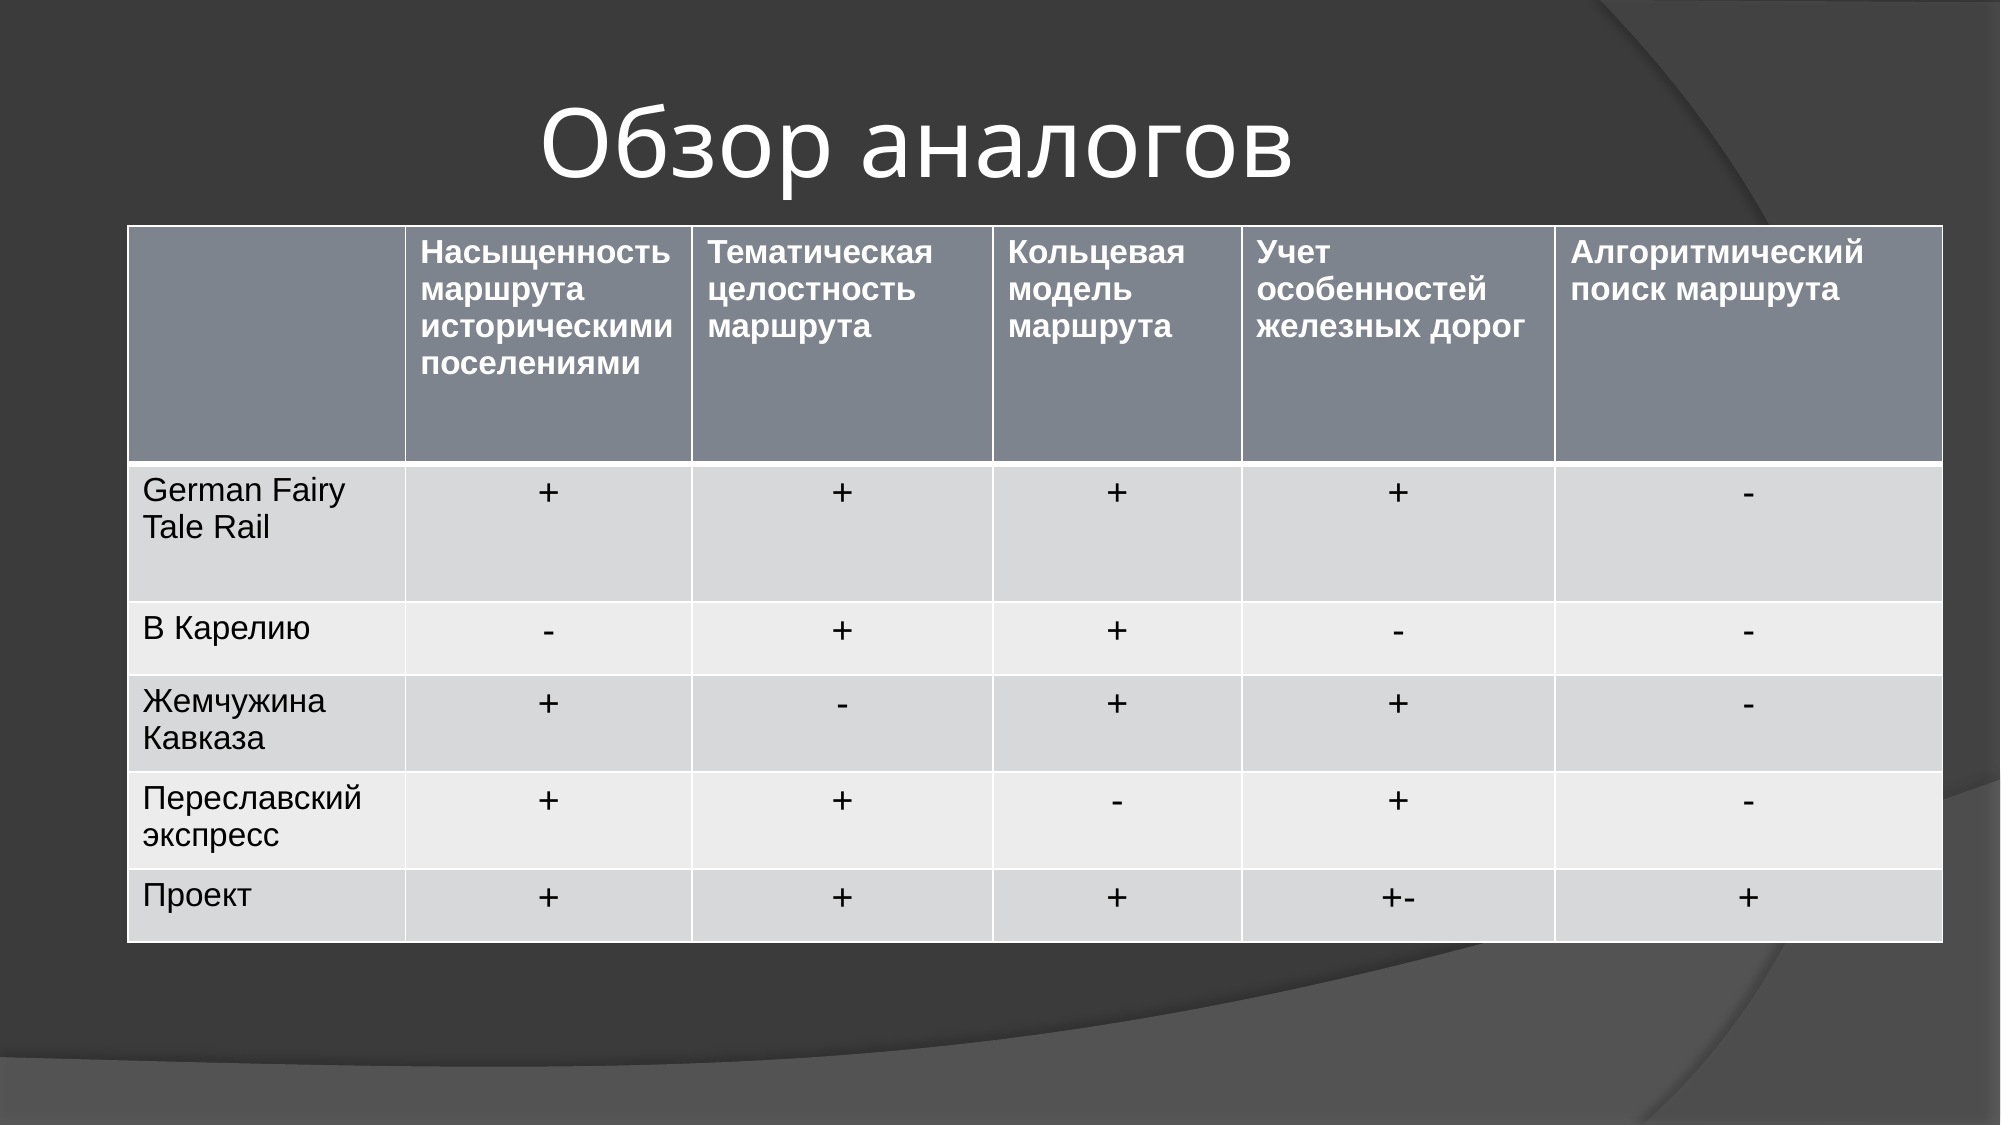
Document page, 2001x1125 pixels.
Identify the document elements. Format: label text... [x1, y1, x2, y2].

title Обзор аналогов [99, 45, 1734, 233]
table_cell + [406, 773, 691, 868]
table_header [129, 227, 405, 461]
table_cell + [693, 603, 992, 674]
table_cell + [1556, 870, 1942, 941]
table_cell - [406, 603, 691, 674]
table_cell + [406, 870, 691, 941]
table_cell - [994, 773, 1241, 868]
table_header Насыщенность маршрута историческими поселениями [406, 227, 691, 461]
table_cell - [1556, 676, 1942, 771]
table_cell + [693, 467, 992, 601]
table_cell - [1556, 603, 1942, 674]
table_header Учет особенностей железных дорог [1243, 227, 1554, 461]
table_header Кольцевая модель маршрута [994, 227, 1241, 461]
table_header Алгоритмический поиск маршрута [1556, 227, 1942, 461]
table_cell + [994, 870, 1241, 941]
table_cell + [406, 467, 691, 601]
table_cell + [693, 870, 992, 941]
table_header Тематическая целостность маршрута [693, 227, 992, 461]
table_cell Жемчужина Кавказа [129, 676, 405, 771]
table_cell Переславский экспресс [129, 773, 405, 868]
table_cell +- [1243, 870, 1554, 941]
table_cell Проект [129, 870, 405, 941]
table_cell + [1243, 773, 1554, 868]
table_cell - [1556, 773, 1942, 868]
table_cell + [994, 603, 1241, 674]
table_cell + [994, 676, 1241, 771]
table_cell В Карелию [129, 603, 405, 674]
table_cell + [406, 676, 691, 771]
table_cell - [693, 676, 992, 771]
table_cell - [1556, 467, 1942, 601]
table_cell + [1243, 467, 1554, 601]
table_cell + [994, 467, 1241, 601]
table_cell German Fairy Tale Rail [129, 467, 405, 601]
table_cell + [1243, 676, 1554, 771]
table_cell + [693, 773, 992, 868]
table_cell - [1243, 603, 1554, 674]
